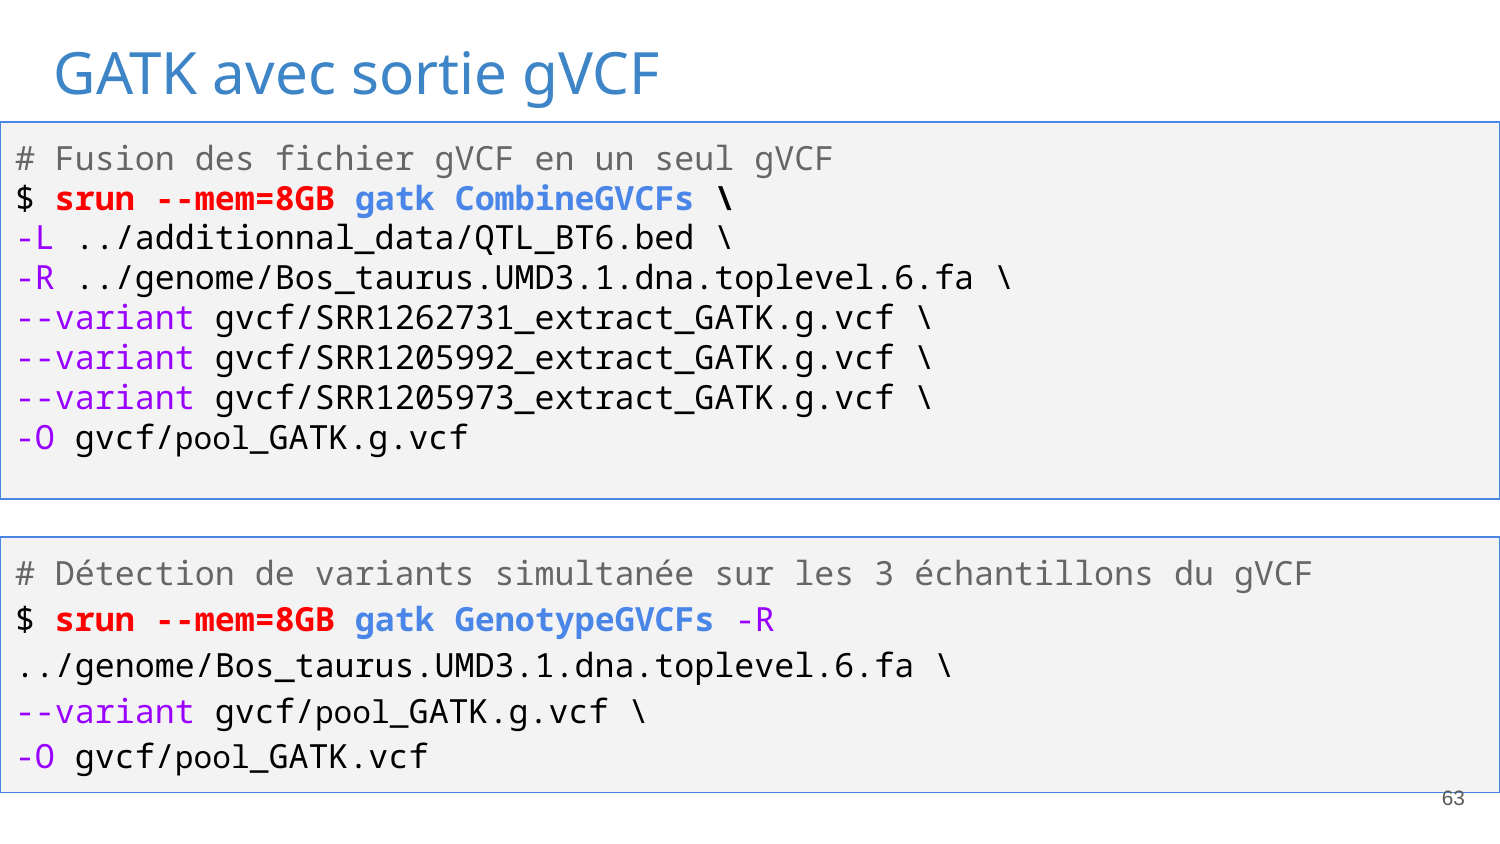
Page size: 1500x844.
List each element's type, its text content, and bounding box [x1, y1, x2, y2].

slide_number 63 [1389, 764, 1480, 830]
text_box # Fusion des fichier gVCF en un seul gVCF $ srun --mem=8GB gatk CombineGVCFs \ -L ../additionnal_data/QTL_BT6.bed \ -R ../genome/Bos_taurus.UMD3.1.dna.toplevel.6.fa \ --variant gvcf/SRR1262731_extract_GATK.g.vcf \ --variant gvcf/SRR1205992_extract_GATK.g.vcf \ --variant gvcf/SRR1205973_extract_GATK.g.vcf \ -O gvcf/pool_GATK.g.vcf [0, 121, 1500, 499]
text_box # Détection de variants simultanée sur les 3 échantillons du gVCF $ srun --mem=8GB gatk GenotypeGVCFs -R ../genome/Bos_taurus.UMD3.1.dna.toplevel.6.fa \ --variant gvcf/pool_GATK.g.vcf \ -O gvcf/pool_GATK.vcf [0, 537, 1500, 793]
text_box GATK avec sortie gVCF [38, 20, 1437, 115]
